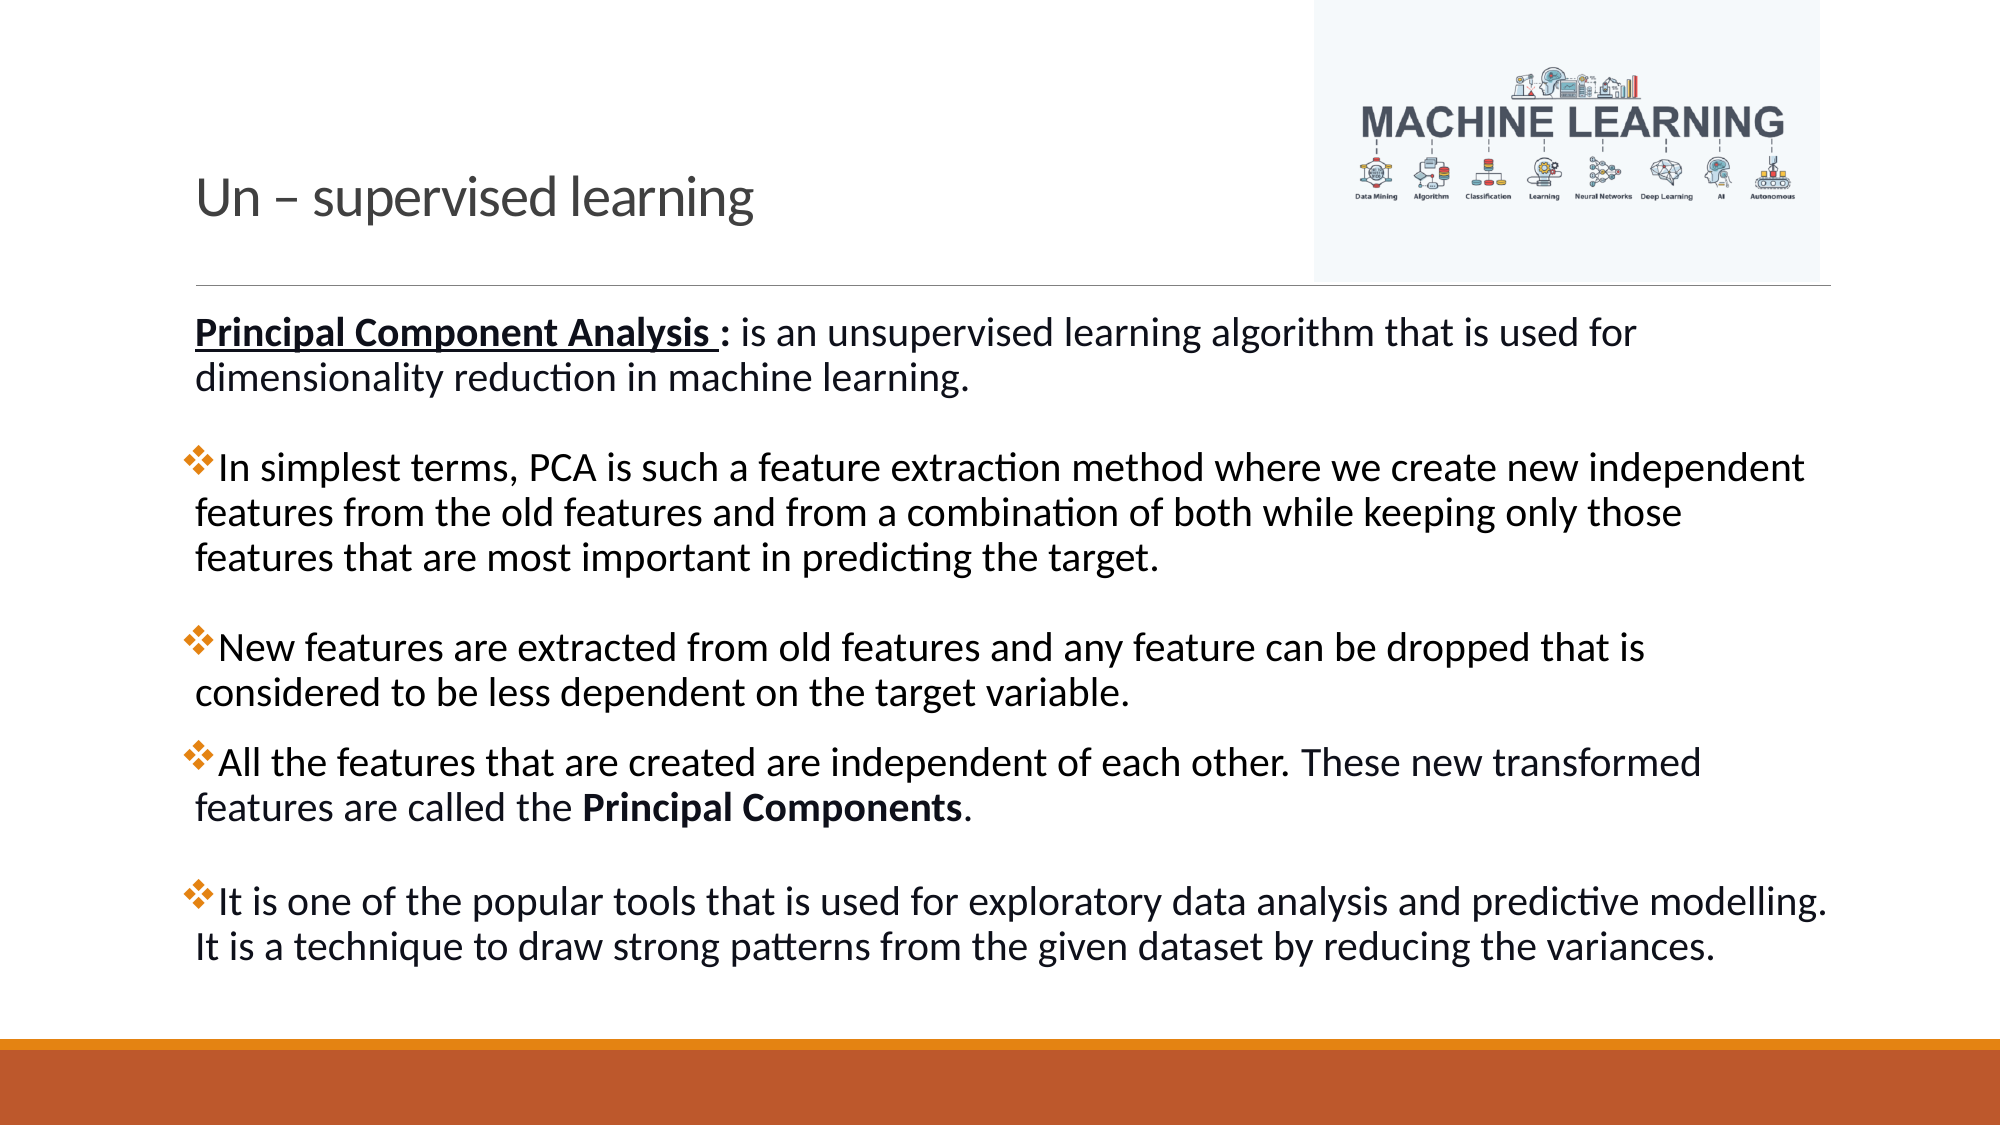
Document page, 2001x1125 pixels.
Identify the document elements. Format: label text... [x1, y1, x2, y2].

list Principal Component Analysis : is an unsupervised learning algorithm that is used for dimensionality reduction in machine learning. In simplest terms, PCA is such a feature extraction method where we create new independent features from the old features and from a combination of both while keeping only those features that are most important in predicting the target. New features are extracted from old features and any feature can be dropped that is considered to be less dependent on the target variable. All the features that are created are independent of each other. These new transformed features are called the Principal Components. It is one of the popular tools that is used for exploratory data analysis and predictive modelling. It is a technique to draw strong patterns from the given dataset by reducing the variances. [180, 302, 1830, 1047]
title Un – supervised learning [180, 47, 1311, 236]
picture [1314, 0, 1821, 283]
